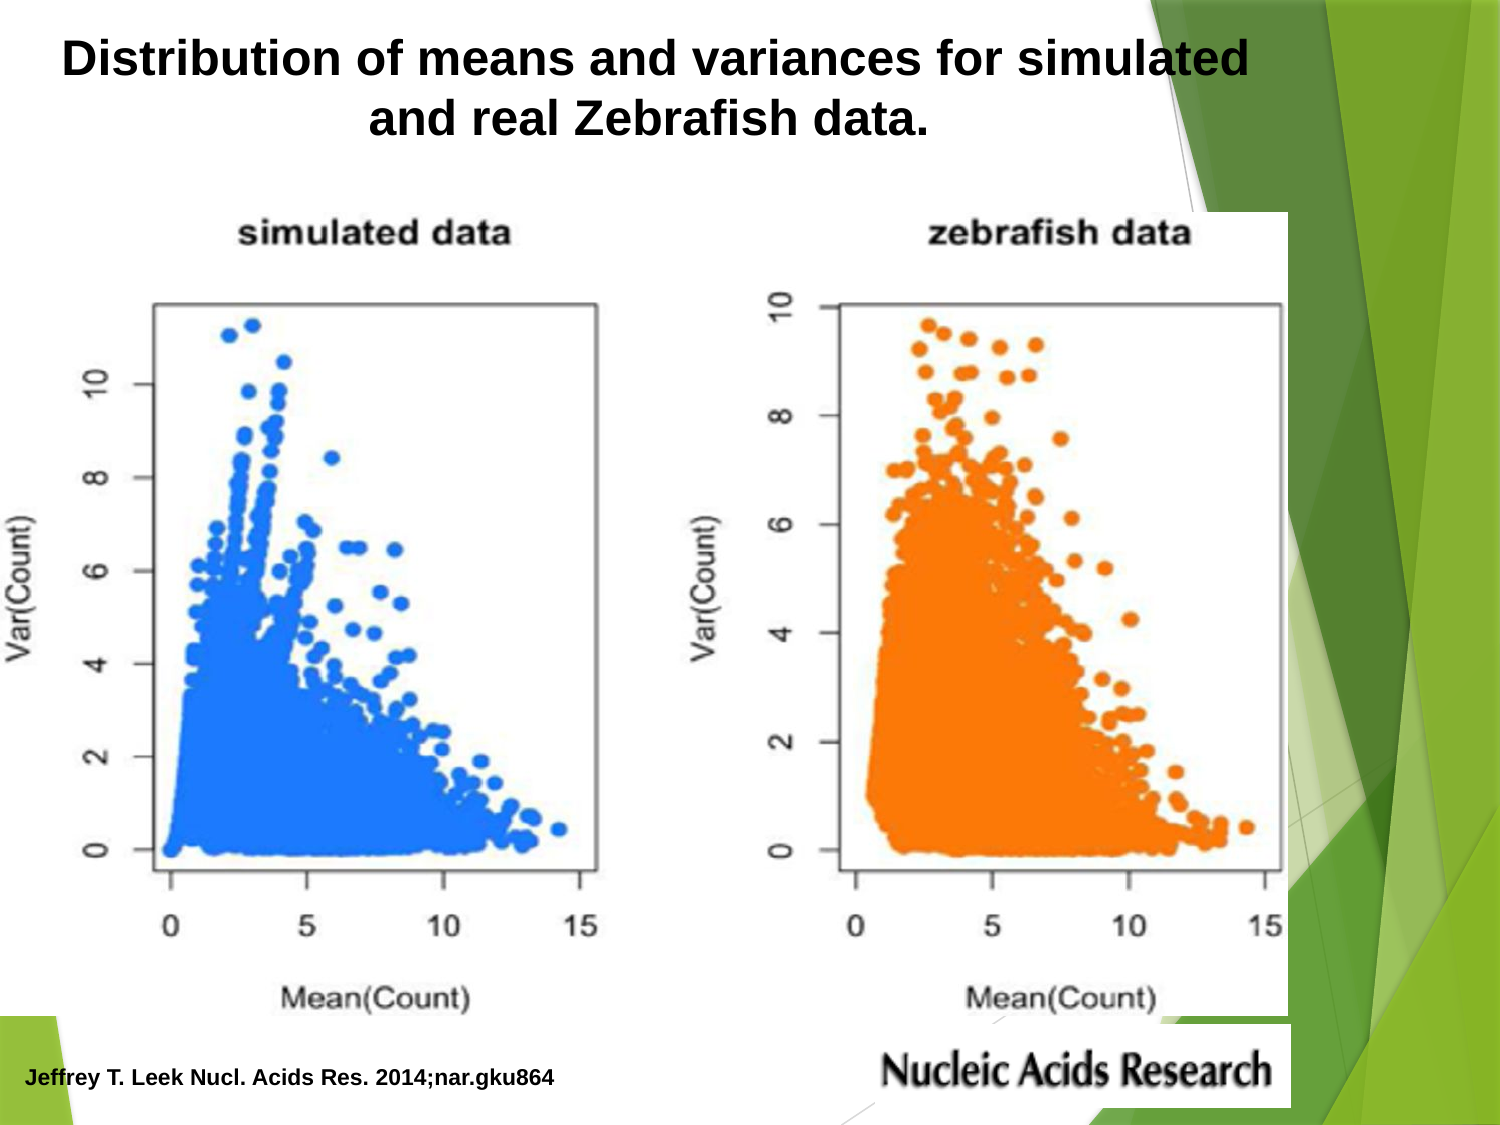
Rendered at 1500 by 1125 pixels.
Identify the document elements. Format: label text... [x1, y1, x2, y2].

text_box Distribution of means and variances for simulated and real Zebrafish data. [12, 24, 1300, 125]
text_box Jeffrey T. Leek Nucl. Acids Res. 2014;nar.gku864 [24, 1062, 668, 1101]
picture [874, 1024, 1292, 1109]
picture [0, 211, 1288, 1016]
